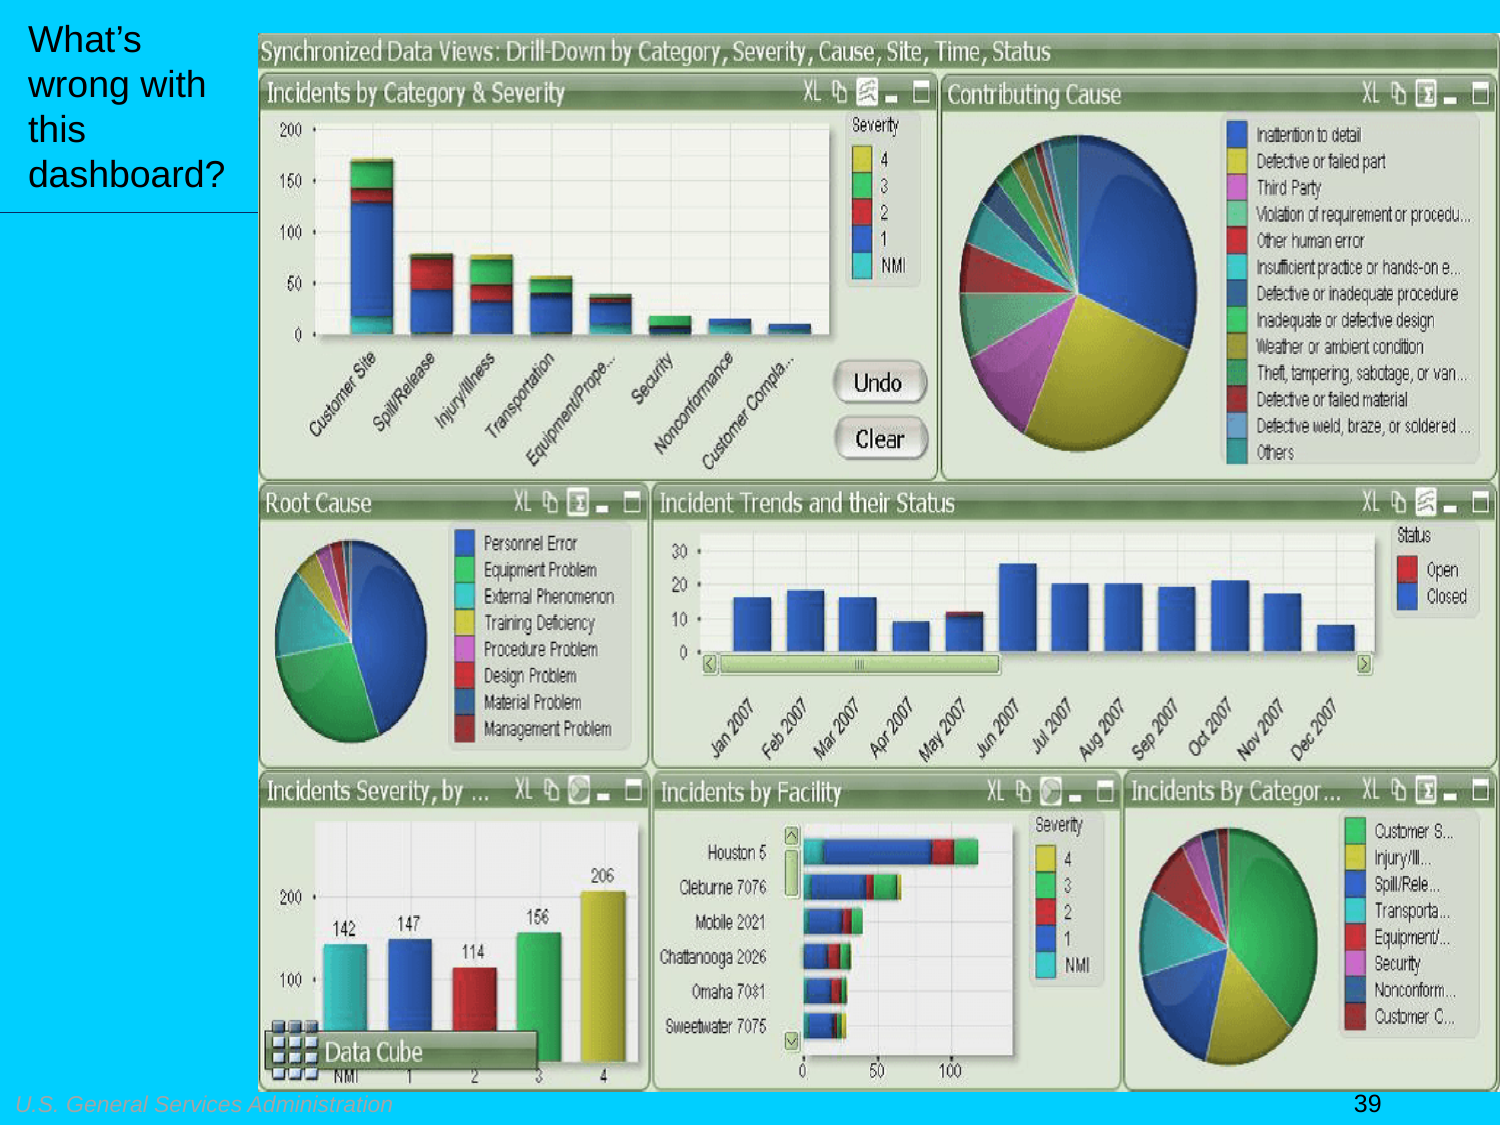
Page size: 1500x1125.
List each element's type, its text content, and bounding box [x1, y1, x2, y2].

text_box What’s wrong with this dashboard? [13, 0, 259, 1092]
slide_number 39 [1059, 1098, 1397, 1125]
picture [259, 34, 1500, 1091]
